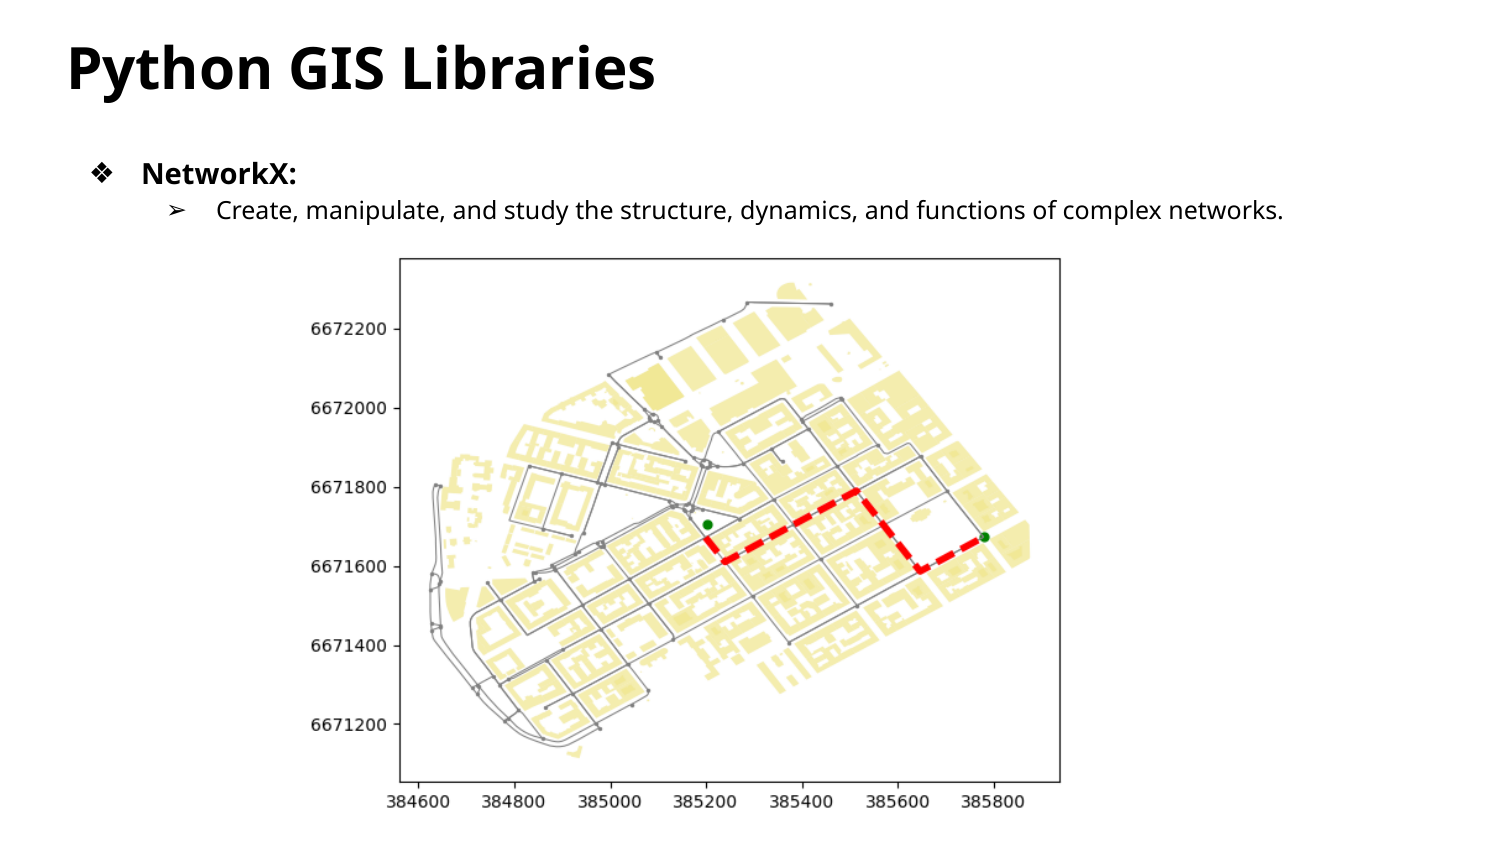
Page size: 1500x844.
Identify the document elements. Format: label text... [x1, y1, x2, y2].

list NetworkX: Create, manipulate, and study the structure, dynamics, and functions of complex networks. [51, 134, 1449, 781]
title Python GIS Libraries [51, 16, 1449, 111]
picture [292, 236, 1083, 830]
